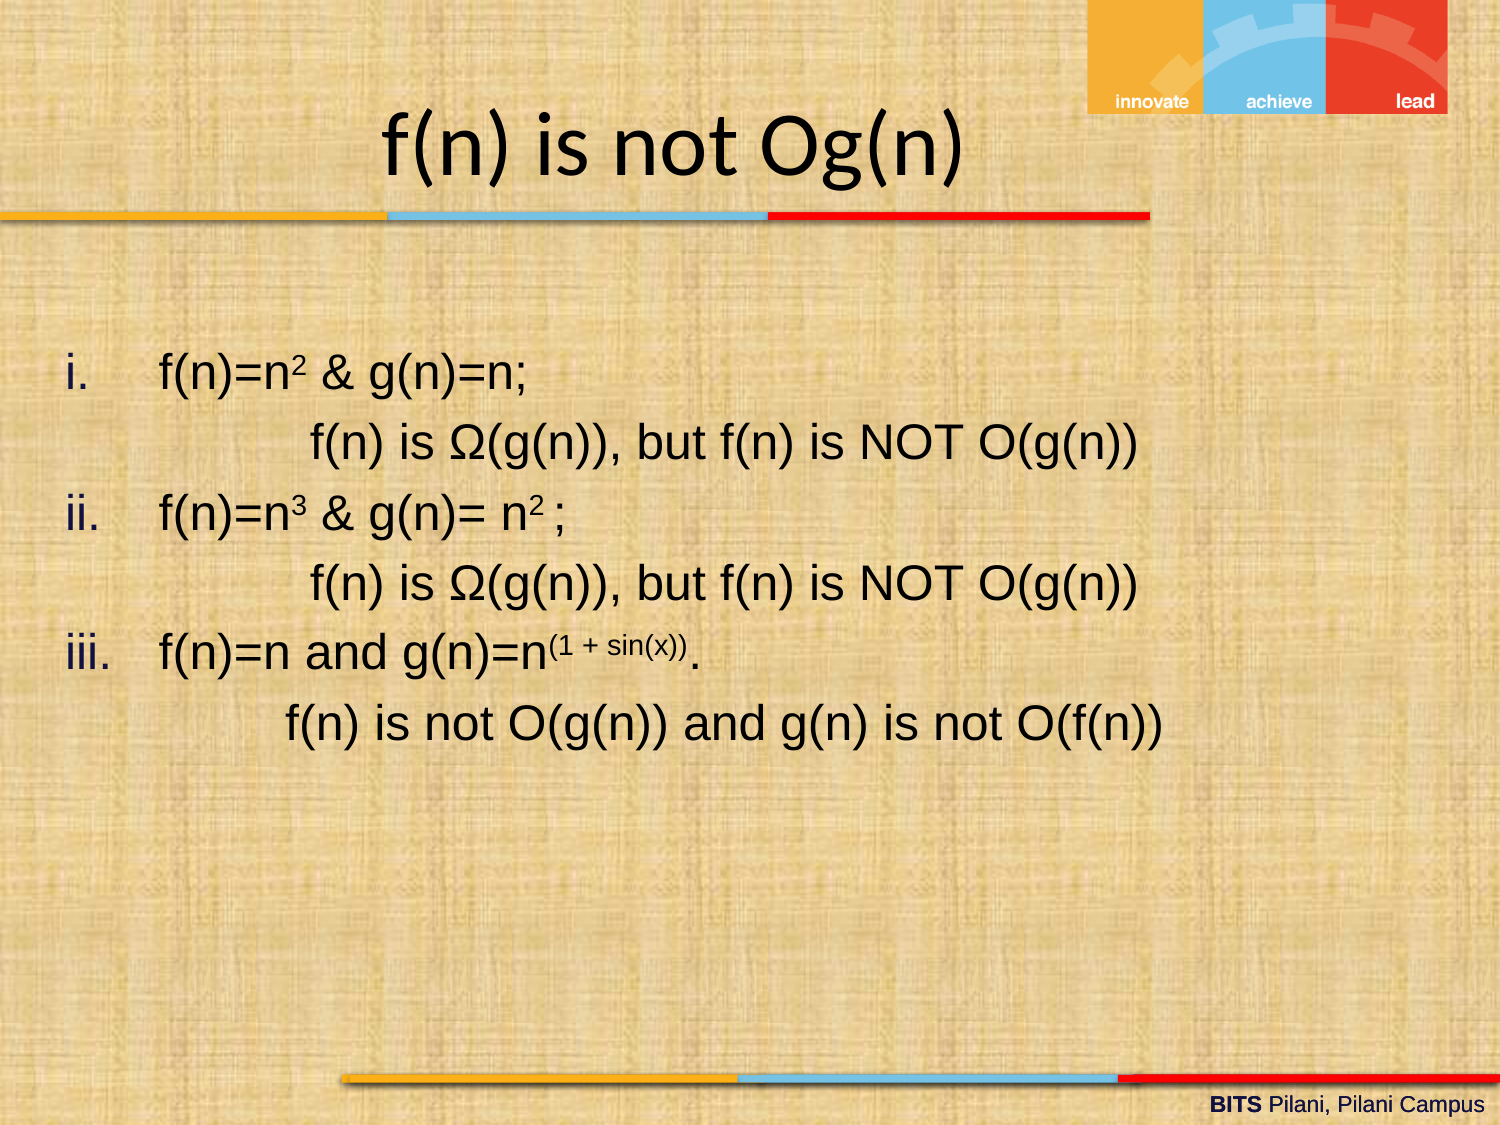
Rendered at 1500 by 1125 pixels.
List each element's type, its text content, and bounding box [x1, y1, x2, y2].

picture [0, 0, 1500, 1125]
title f(n) is not Og(n) [0, 45, 1350, 233]
list f(n)=n2 & g(n)=n; f(n) is Ω(g(n)), but f(n) is NOT O(g(n)) f(n)=n3 & g(n)= n2 ; f(n) is Ω(g(n)), but f(n) is NOT O(g(n)) f(n)=n and g(n)=n(1 + sin(x)). f(n) is not O(g(n)) and g(n) is not O(f(n)) [50, 262, 1400, 1005]
